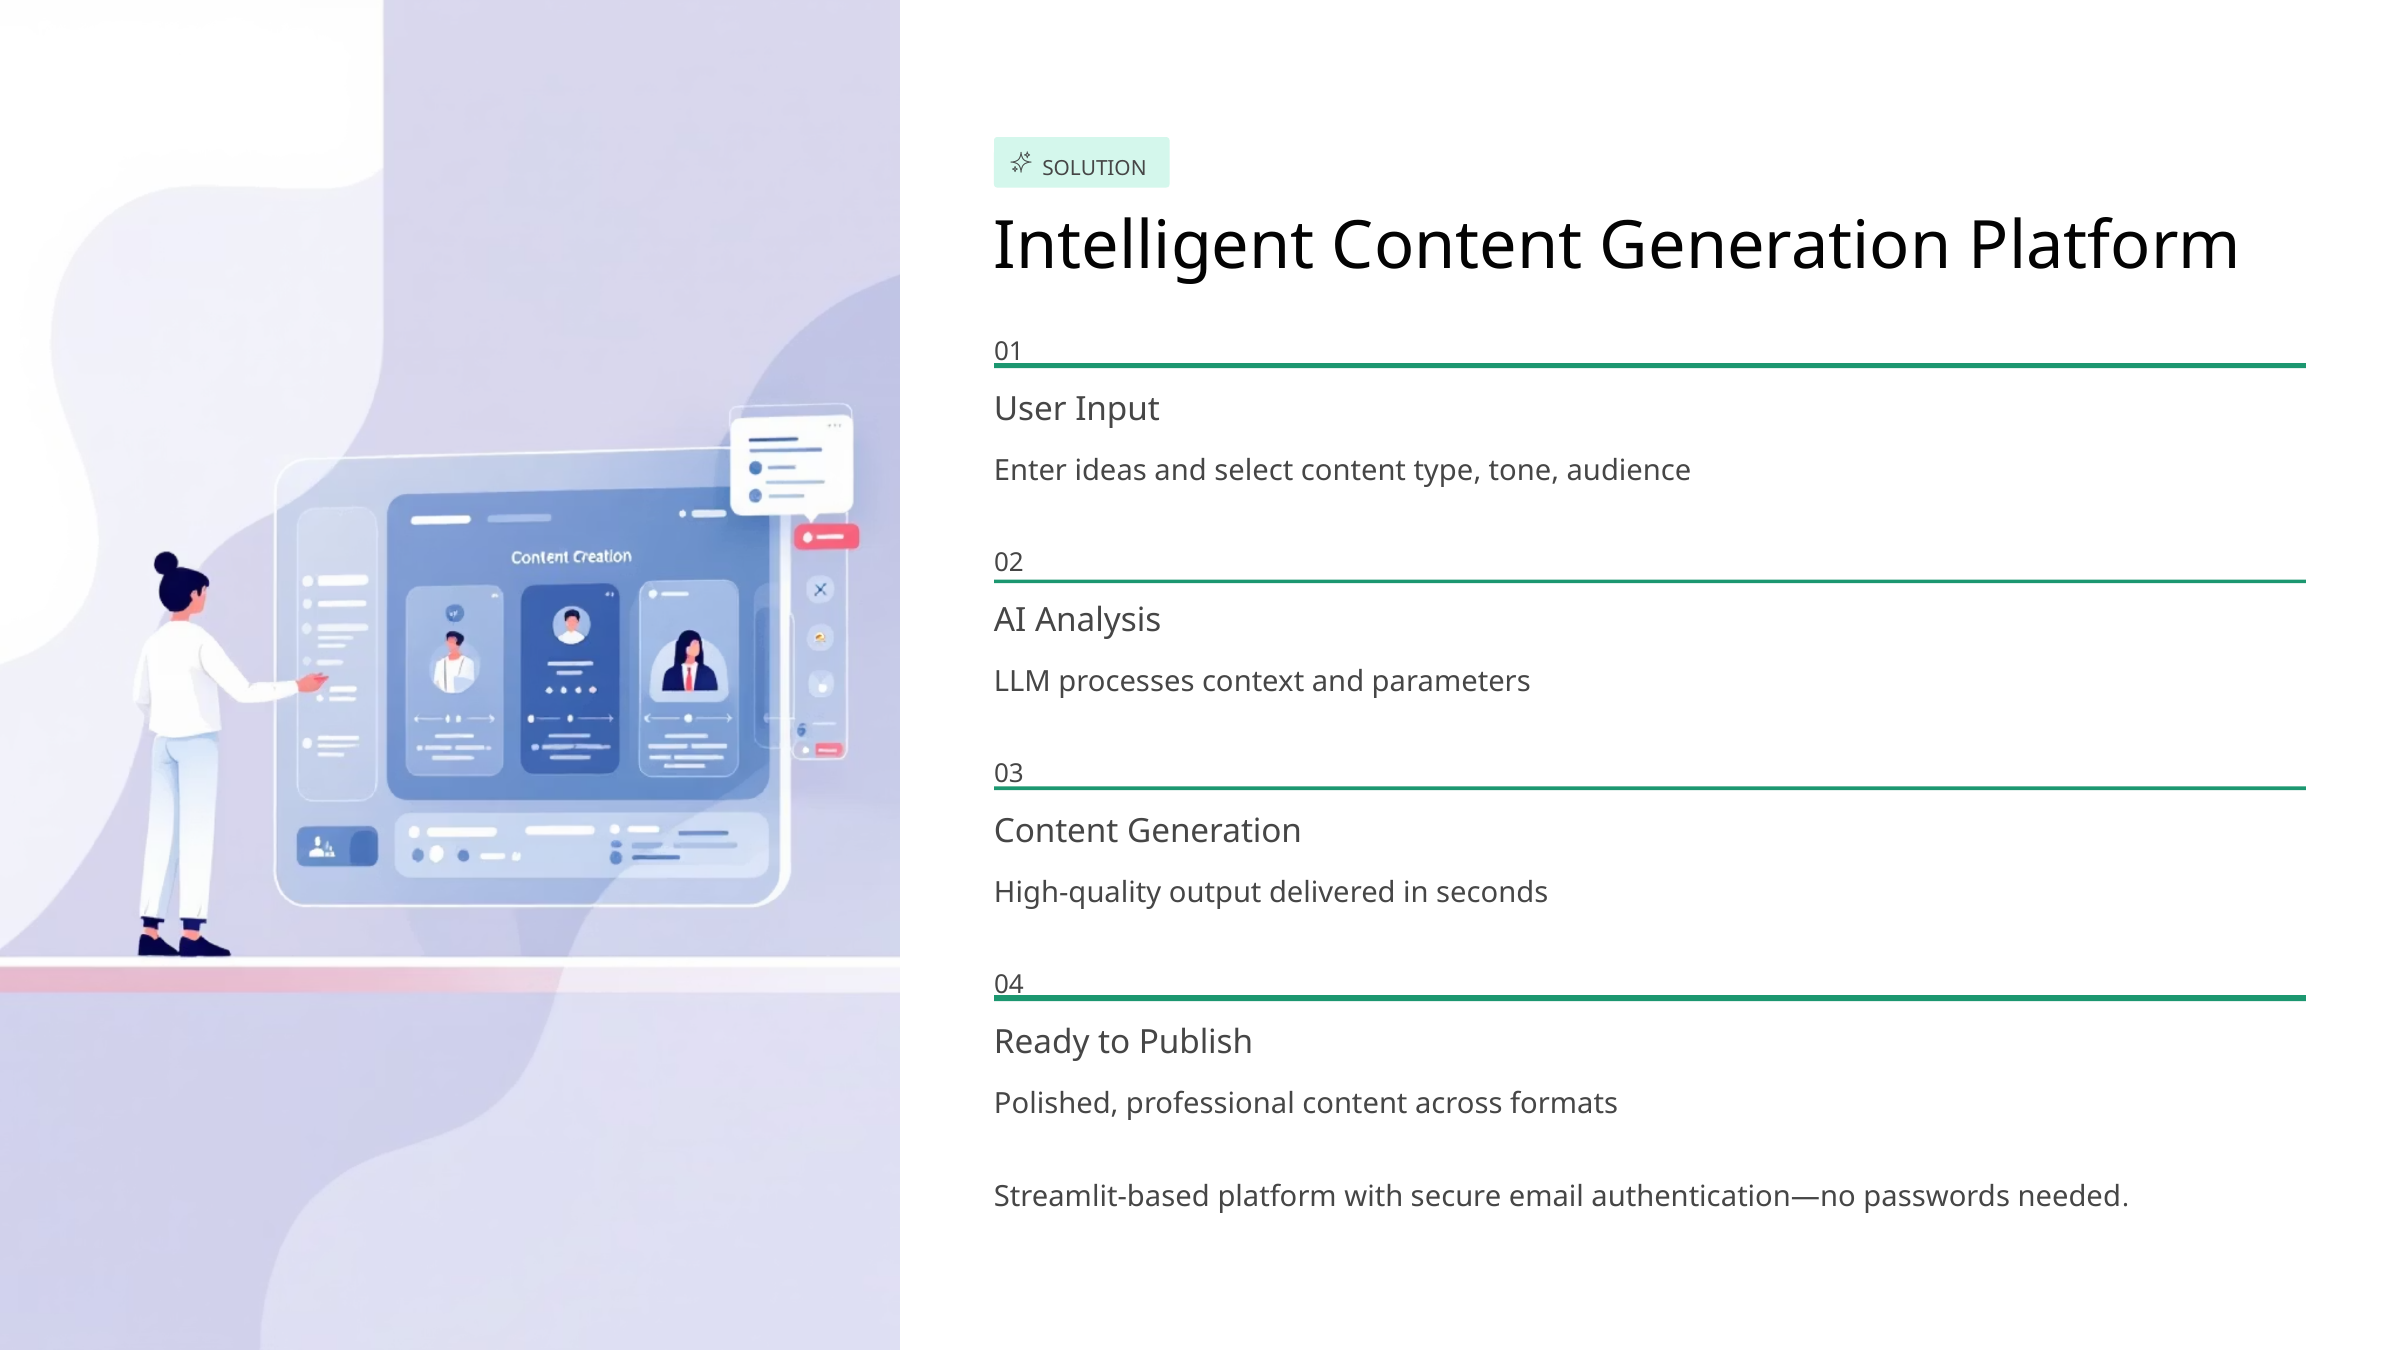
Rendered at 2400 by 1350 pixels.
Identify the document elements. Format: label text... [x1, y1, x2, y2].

text_box Enter ideas and select content type, tone, audience [994, 443, 2306, 487]
text_box Content Generation [994, 807, 1330, 850]
text_box Polished, professional content across formats [994, 1076, 2306, 1120]
picture [1010, 151, 1032, 173]
text_box [994, 579, 2306, 584]
text_box SOLUTION [1042, 145, 1154, 180]
text_box LLM processes context and parameters [994, 654, 2306, 698]
text_box Ready to Publish [994, 1018, 1330, 1061]
text_box [993, 137, 1170, 188]
picture [0, 0, 900, 1350]
text_box [994, 995, 2306, 999]
text_box 04 [994, 955, 1021, 990]
text_box Streamlit-based platform with secure email authentication—no passwords needed. [994, 1169, 2306, 1213]
text_box 01 [994, 322, 1021, 357]
text_box [994, 363, 2306, 367]
text_box [994, 786, 2306, 791]
text_box High-quality output delivered in seconds [994, 865, 2306, 909]
text_box 02 [994, 533, 1021, 568]
text_box User Input [994, 385, 1330, 428]
text_box AI Analysis [994, 596, 1330, 639]
text_box 03 [994, 744, 1021, 779]
text_box Intelligent Content Generation Platform [994, 198, 2274, 283]
